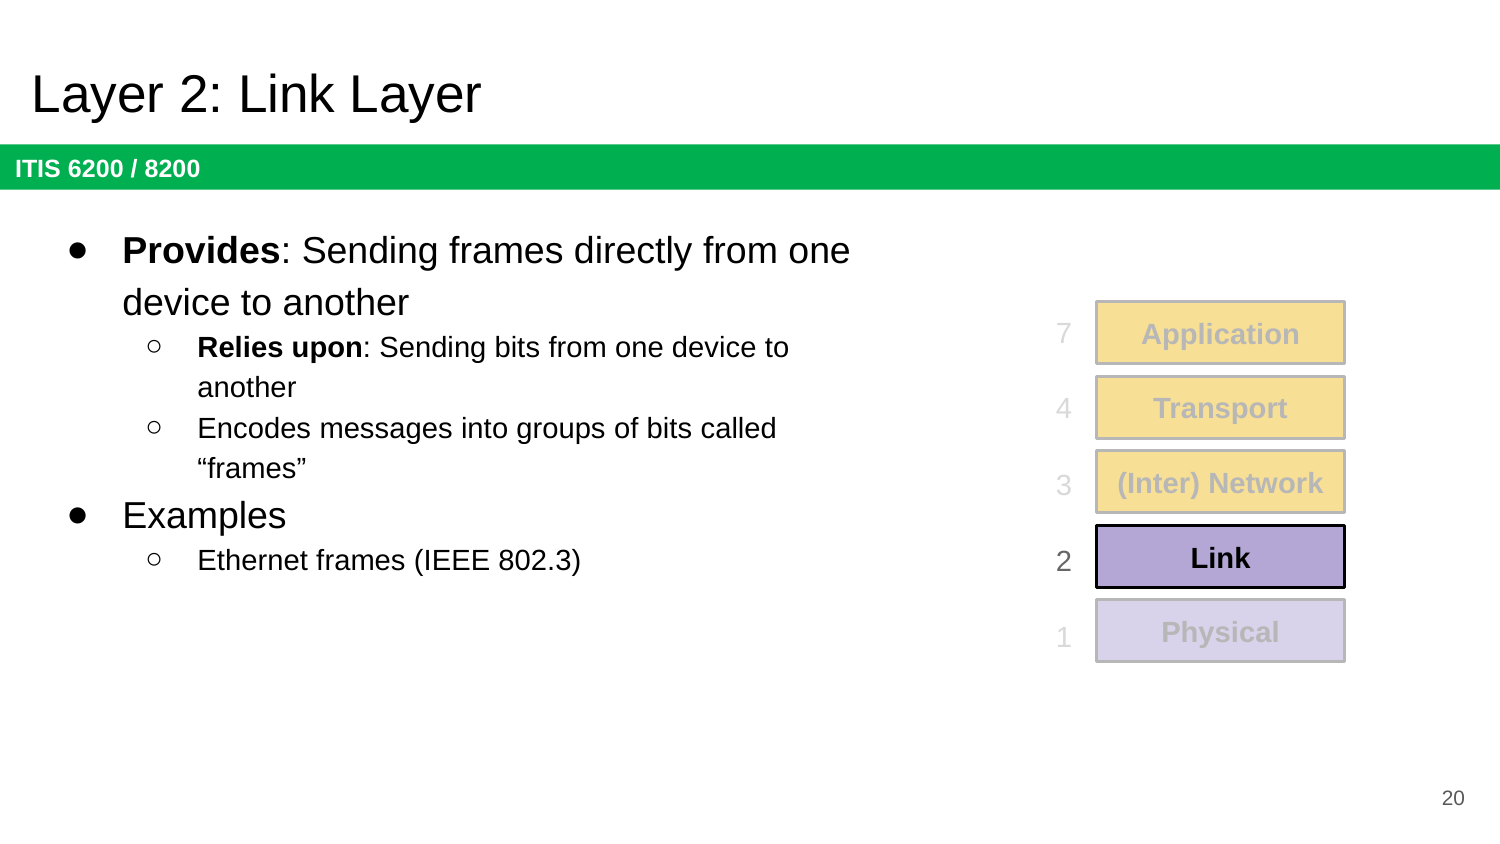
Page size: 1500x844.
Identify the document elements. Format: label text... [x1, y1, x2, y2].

text_box 2 [1040, 527, 1083, 593]
text_box Transport [1096, 376, 1345, 439]
text_box 4 [1040, 373, 1083, 439]
text_box Physical [1096, 599, 1345, 662]
slide_number 20 [1389, 764, 1480, 830]
text_box Link [1096, 525, 1345, 588]
text_box 7 [1040, 299, 1083, 365]
list Provides: Sending frames directly from one device to another Relies upon: Sending bits from one device to another Encodes messages into groups of bits called “frames” Examples Ethernet frames (IEEE 802.3) [32, 204, 877, 823]
text_box 3 [1040, 451, 1083, 517]
text_box (Inter) Network [1096, 450, 1345, 513]
text_box Application [1096, 301, 1345, 364]
text_box 1 [1040, 603, 1083, 669]
title Layer 2: Link Layer [16, 44, 1415, 139]
